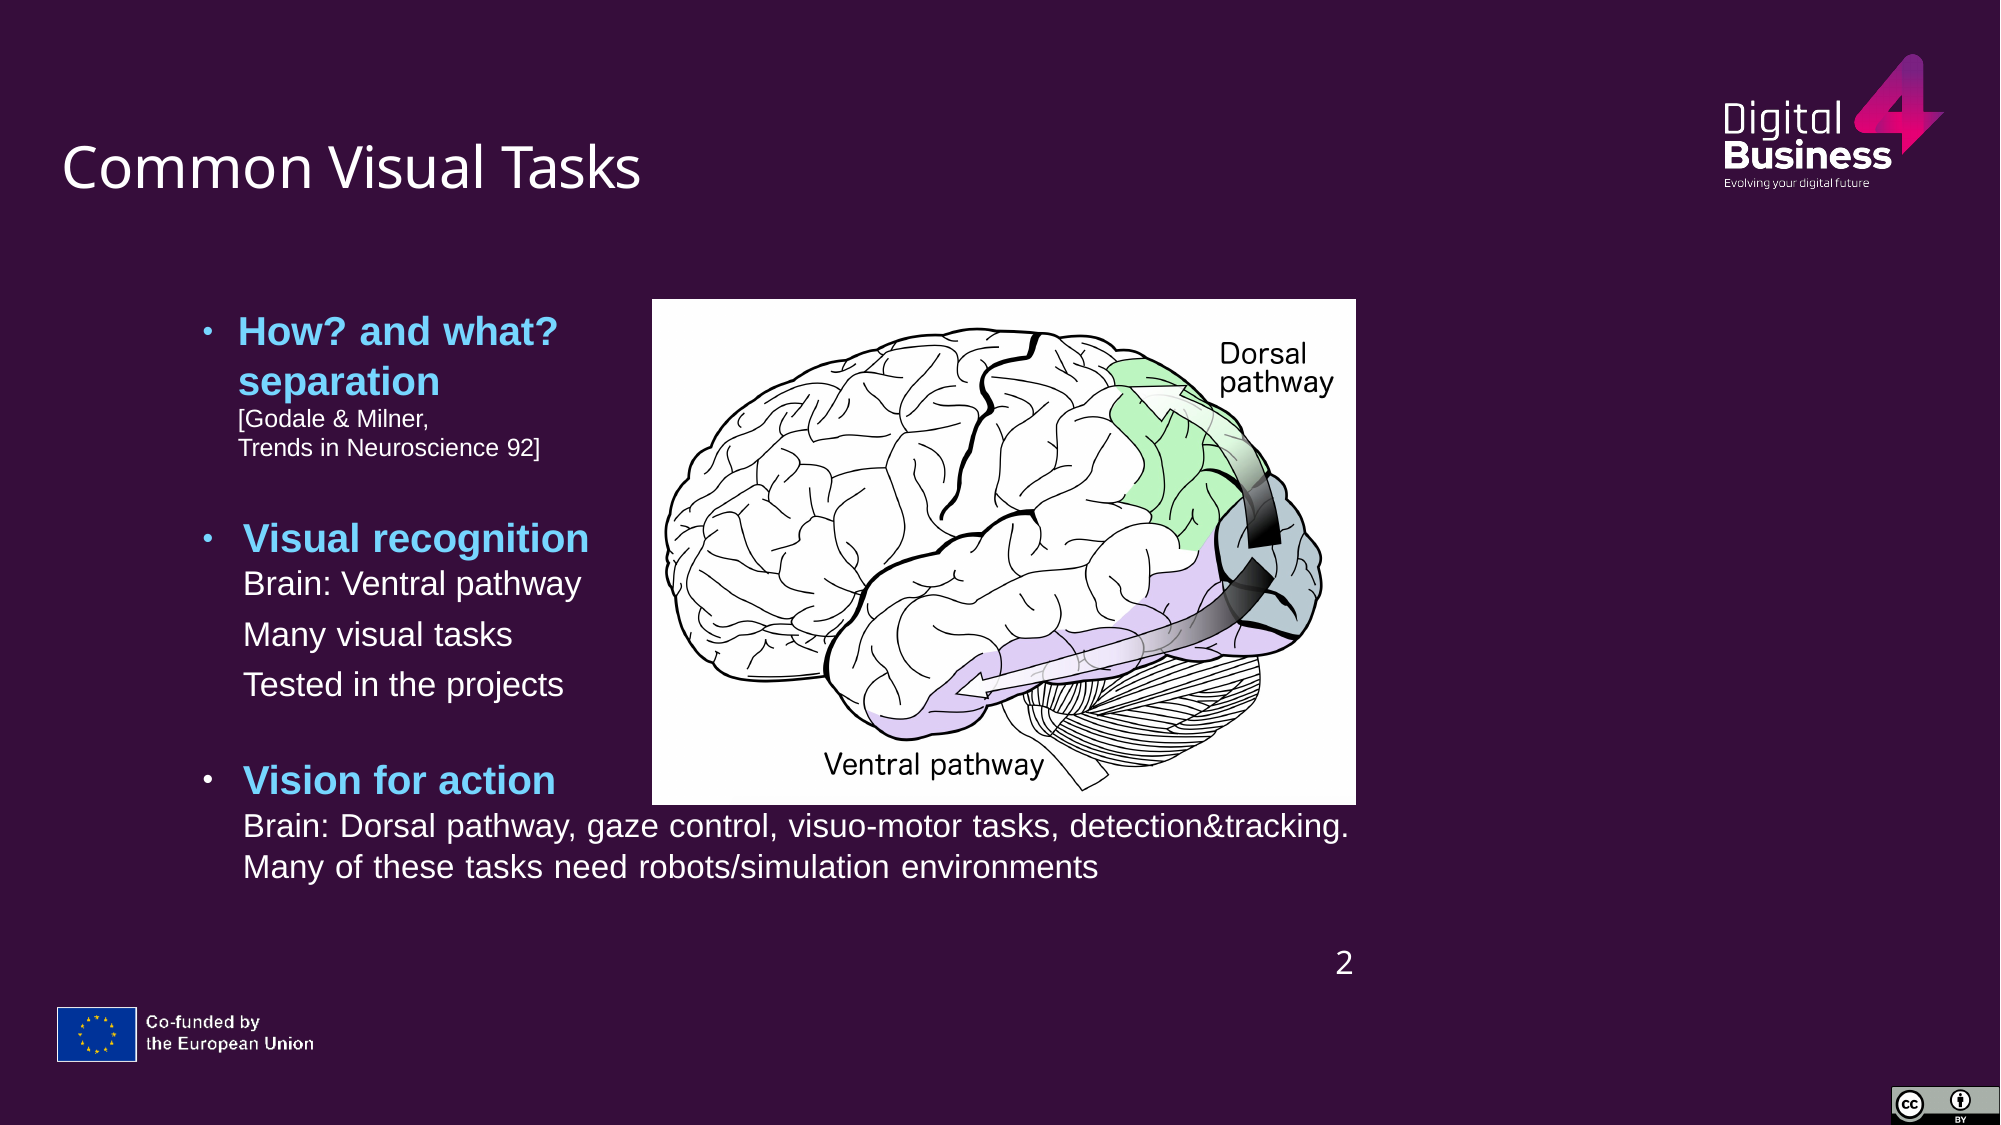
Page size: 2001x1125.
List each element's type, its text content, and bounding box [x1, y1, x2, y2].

text_box 2 [1330, 956, 1722, 987]
picture [1891, 1086, 2000, 1125]
picture [652, 299, 1356, 805]
text_box Visual recognition Brain: Ventral pathway Many visual tasks Tested in the projects [241, 509, 598, 704]
text_box • [200, 756, 216, 796]
text_box • [200, 515, 216, 555]
text_box How? and what? separation [Godale & Milner, Trends in Neuroscience 92] [236, 303, 569, 462]
title Common Visual Tasks [59, 59, 1863, 278]
picture [1725, 54, 1945, 189]
text_box Vision for action Brain: Dorsal pathway, gaze control, visuo-motor tasks, detection&tracking. Many of these tasks need robots/simulation environments [241, 748, 1372, 885]
picture [54, 1004, 324, 1065]
text_box • [200, 308, 216, 348]
